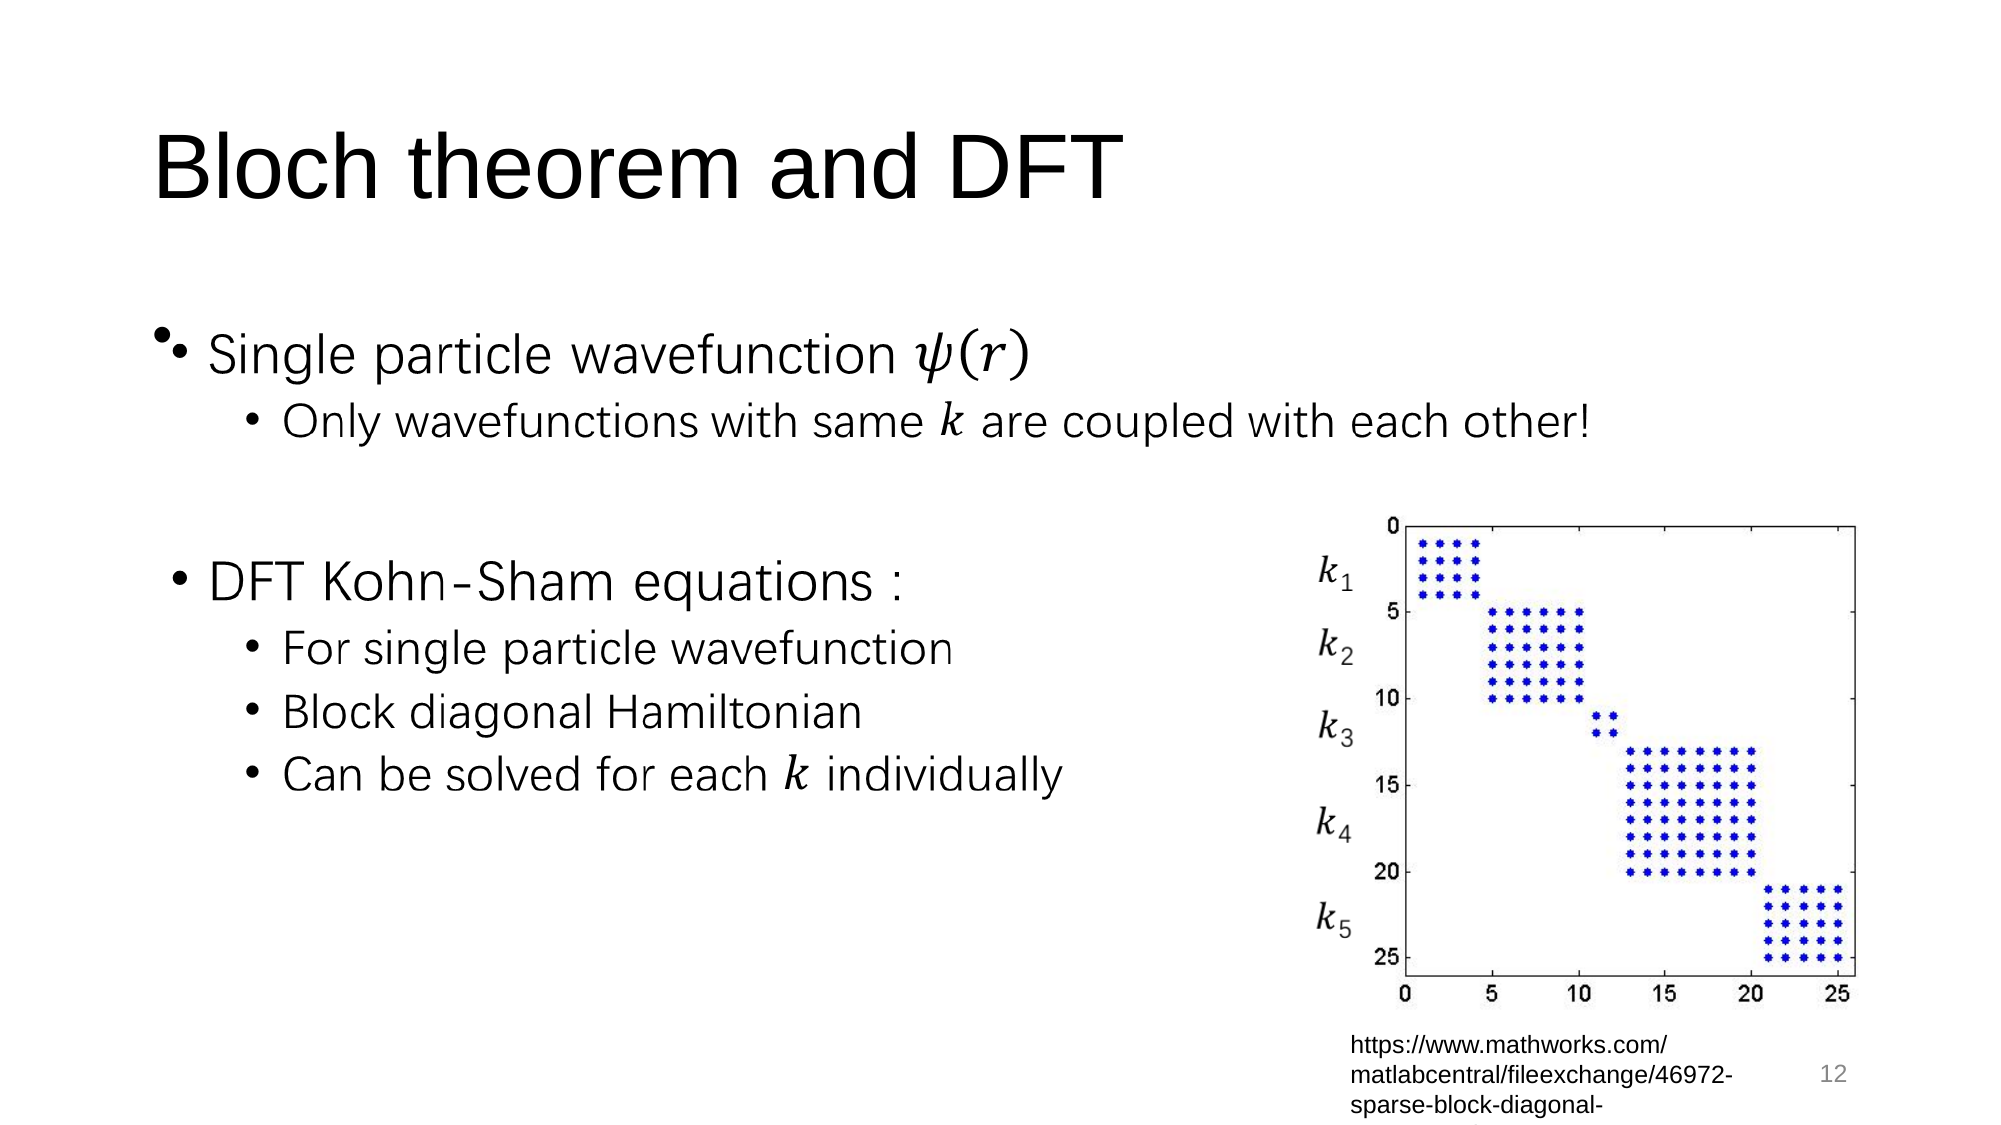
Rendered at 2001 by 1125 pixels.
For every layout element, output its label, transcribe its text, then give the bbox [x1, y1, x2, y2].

text_box https://www.mathworks.com/matlabcentral/fileexchange/46972-sparse-block-diagonal-concatenation [1335, 1044, 1757, 1125]
picture [1248, 483, 1986, 1036]
list [137, 299, 1863, 1014]
title Bloch theorem and DFT [137, 59, 1863, 278]
slide_number ‹#› [1757, 1044, 1863, 1103]
